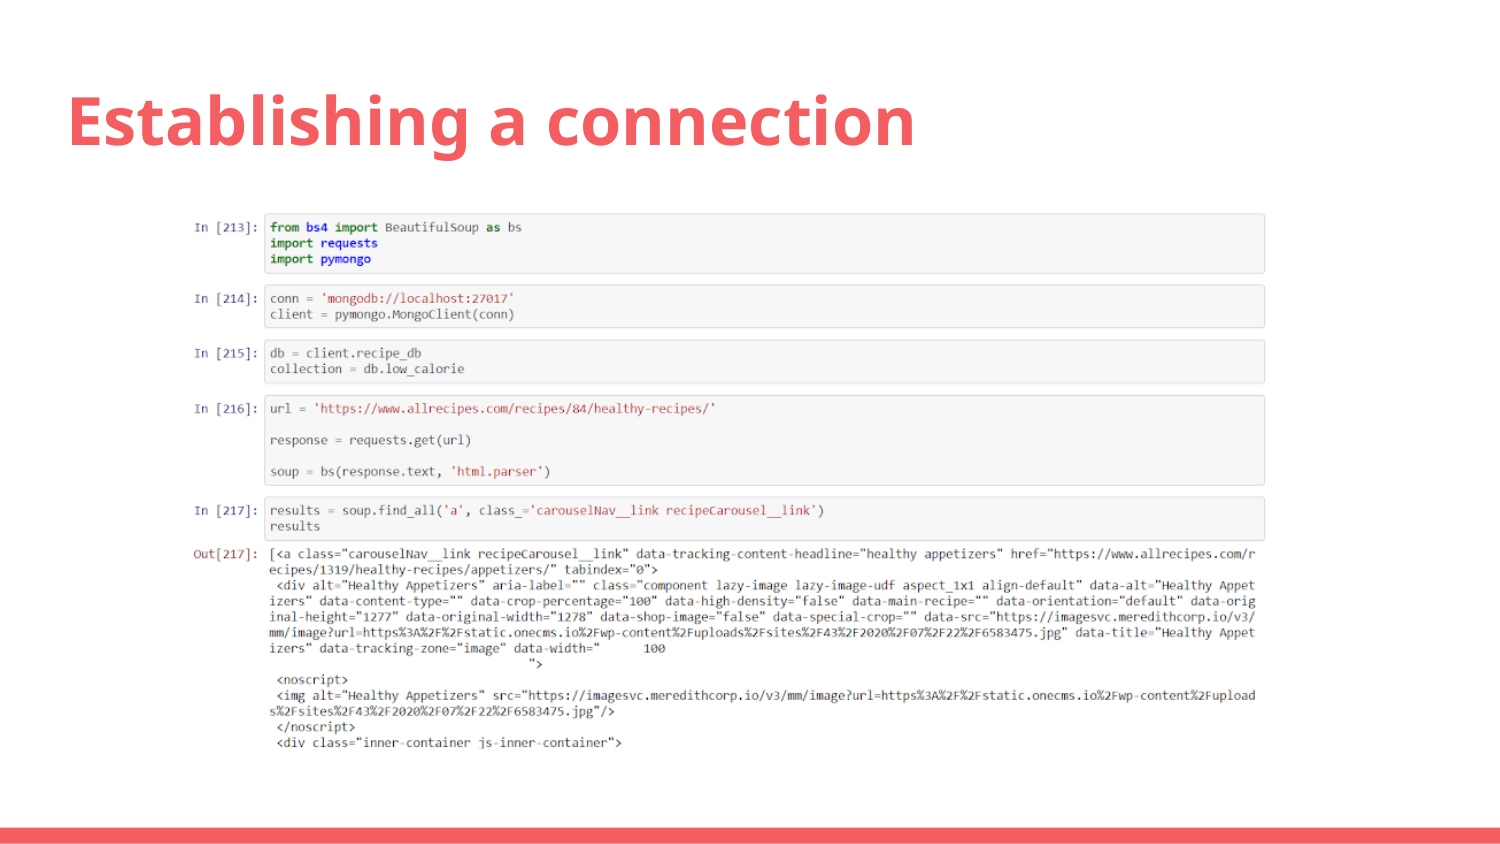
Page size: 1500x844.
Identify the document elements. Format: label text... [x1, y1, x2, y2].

title Establishing a connection [51, 64, 1449, 167]
picture [187, 198, 1313, 749]
